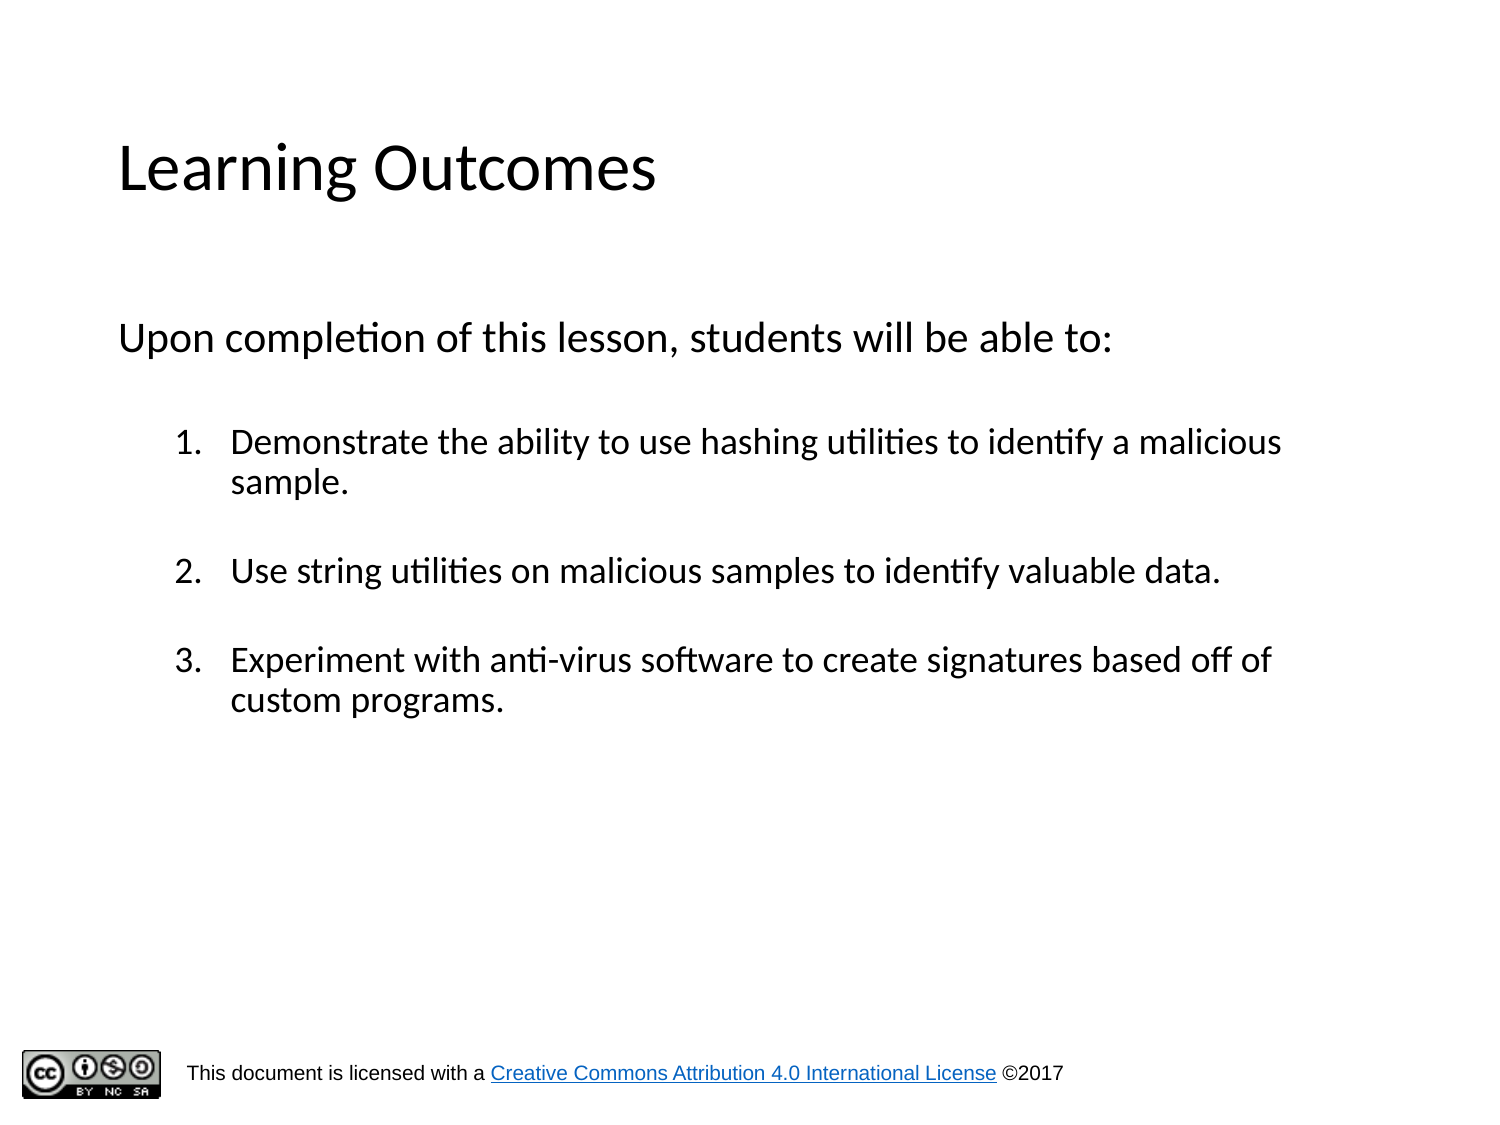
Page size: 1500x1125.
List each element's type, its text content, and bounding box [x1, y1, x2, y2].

title Learning Outcomes [103, 59, 1397, 278]
picture [22, 1050, 161, 1099]
list Upon completion of this lesson, students will be able to: Demonstrate the ability to use hashing utilities to identify a malicious sample. Use string utilities on malicious samples to identify valuable data. Experiment with anti-virus software to create signatures based off of custom programs. [103, 299, 1397, 1014]
